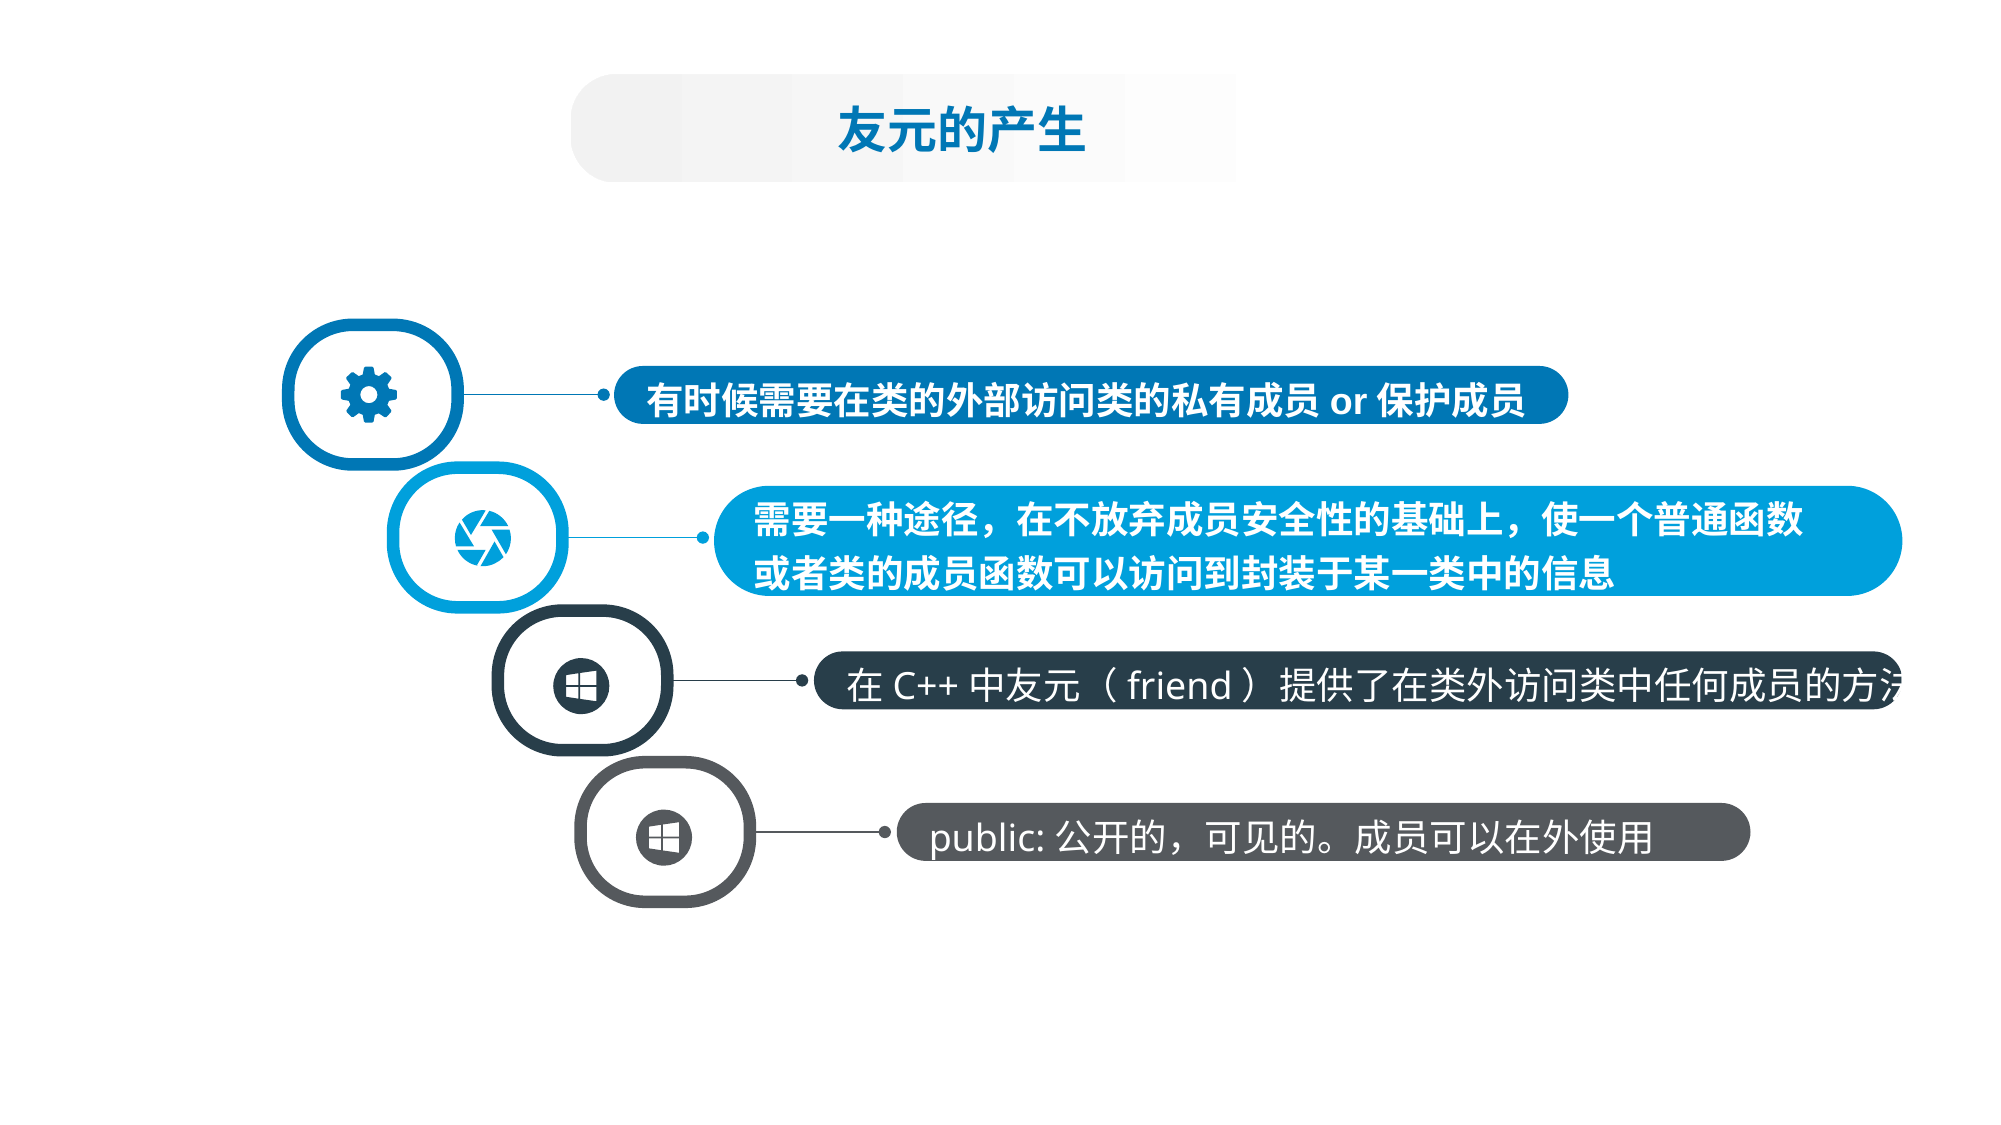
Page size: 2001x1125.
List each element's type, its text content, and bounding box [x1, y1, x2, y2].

text_box 友元的产生 [569, 73, 1356, 184]
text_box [288, 324, 1569, 465]
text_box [497, 610, 1903, 751]
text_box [393, 467, 1903, 608]
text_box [580, 762, 1751, 902]
